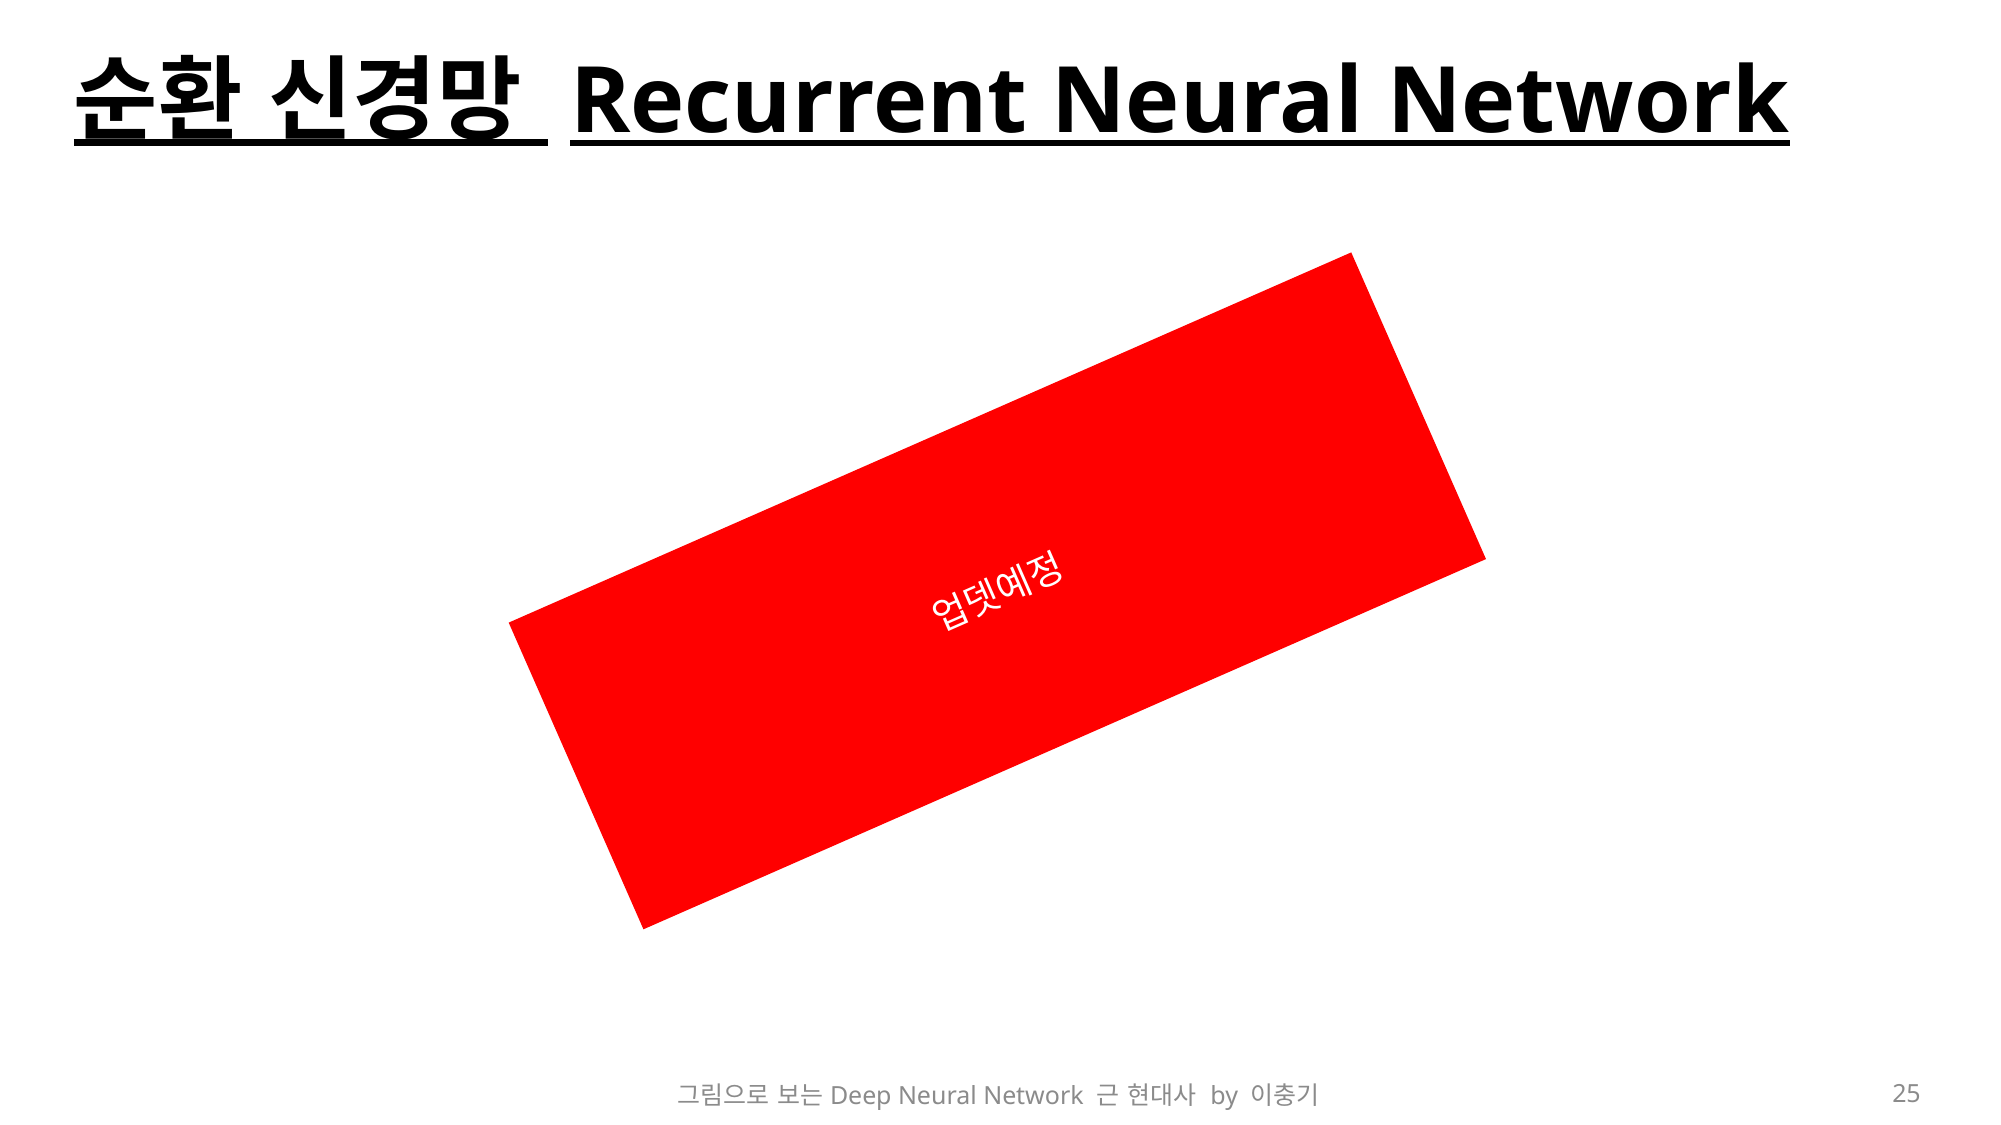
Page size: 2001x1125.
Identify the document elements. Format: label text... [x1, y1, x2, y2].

text_box 업뎃예정 [508, 252, 1487, 930]
slide_number 25 [1485, 1064, 1936, 1125]
footer 그림으로 보는Deep Neural Network 근 현대사 by 이충기 [530, 1064, 1467, 1125]
title 순환 신경망 Recurrent Neural Network [58, 18, 1936, 188]
